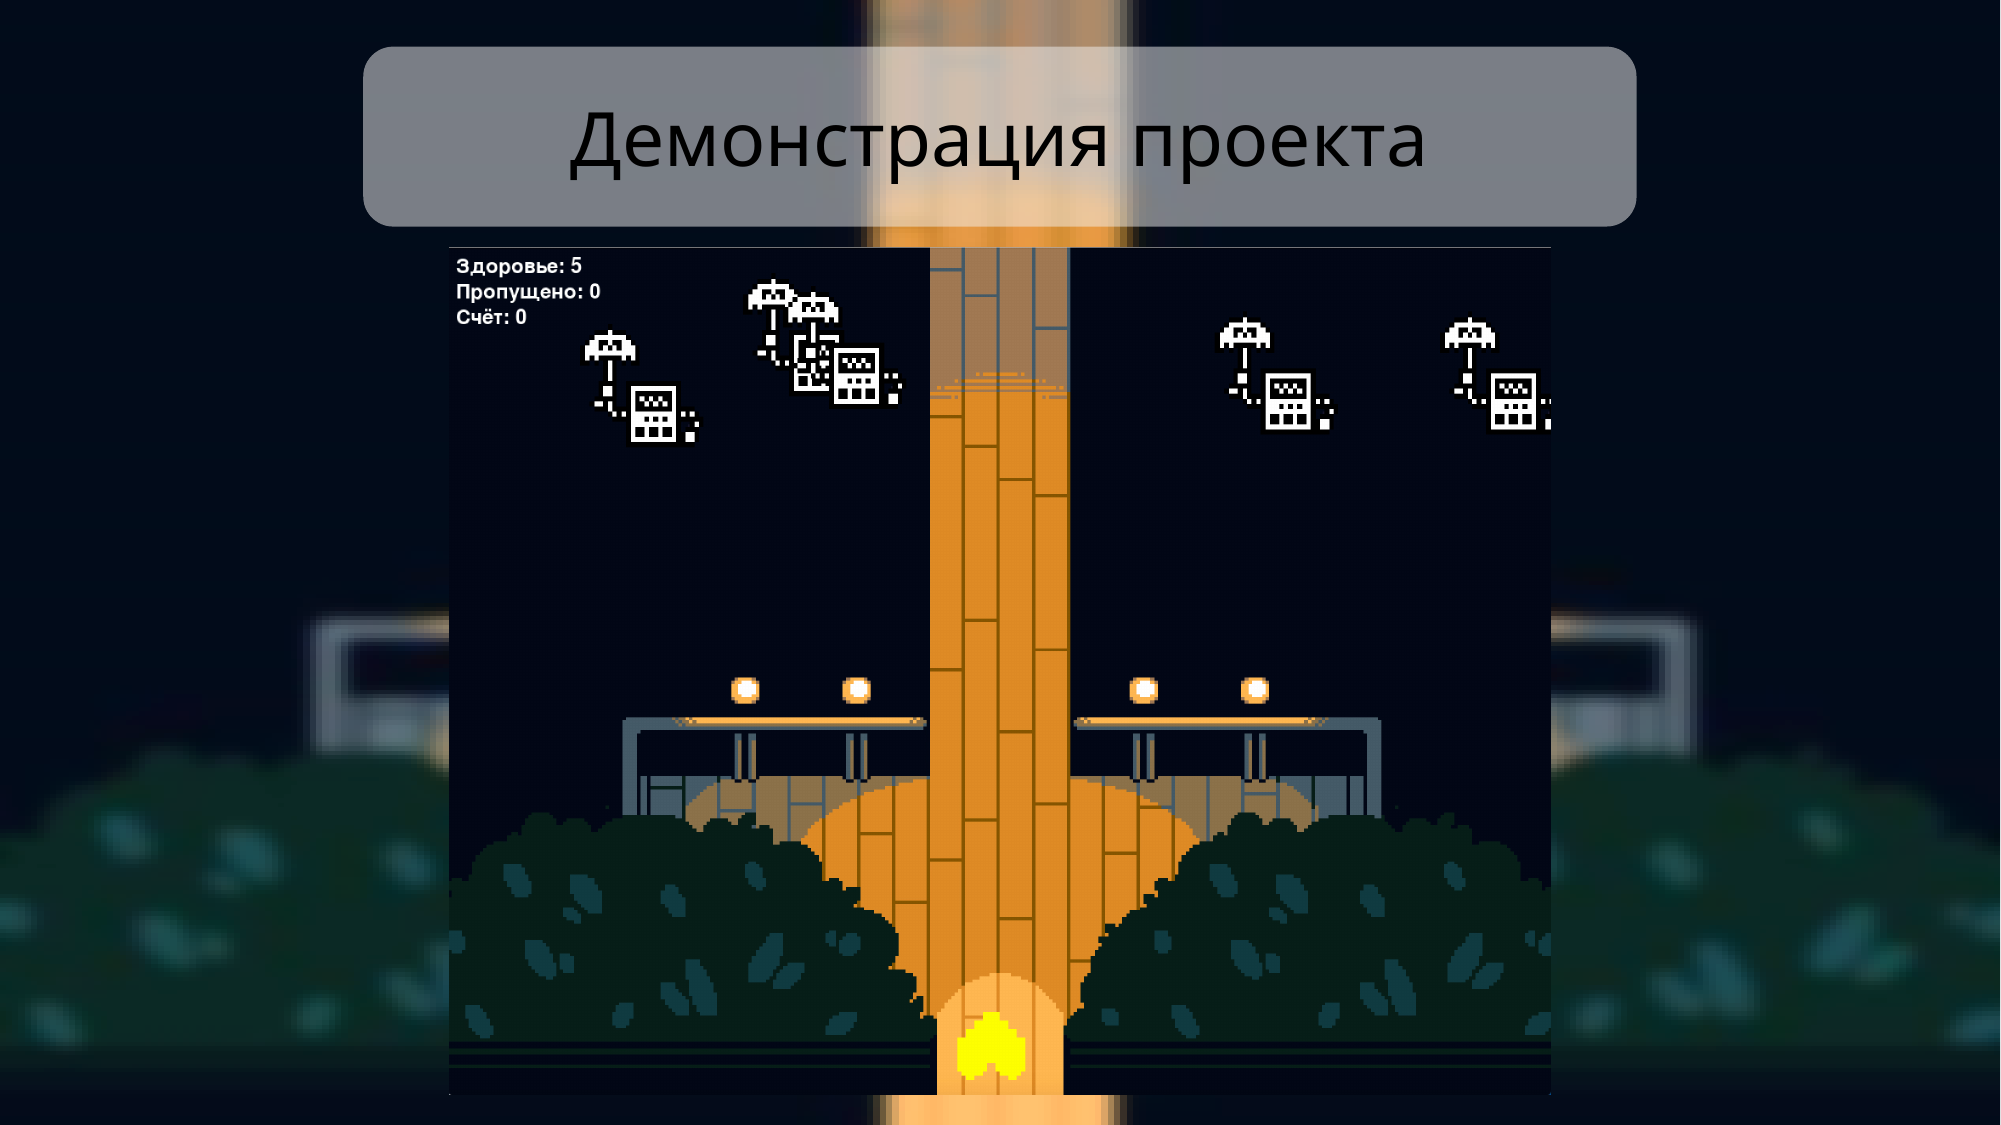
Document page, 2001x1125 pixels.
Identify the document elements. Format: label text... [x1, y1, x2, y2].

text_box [448, 246, 1551, 1095]
text_box Демонстрация проекта [363, 46, 1637, 227]
picture [0, 0, 2001, 1125]
